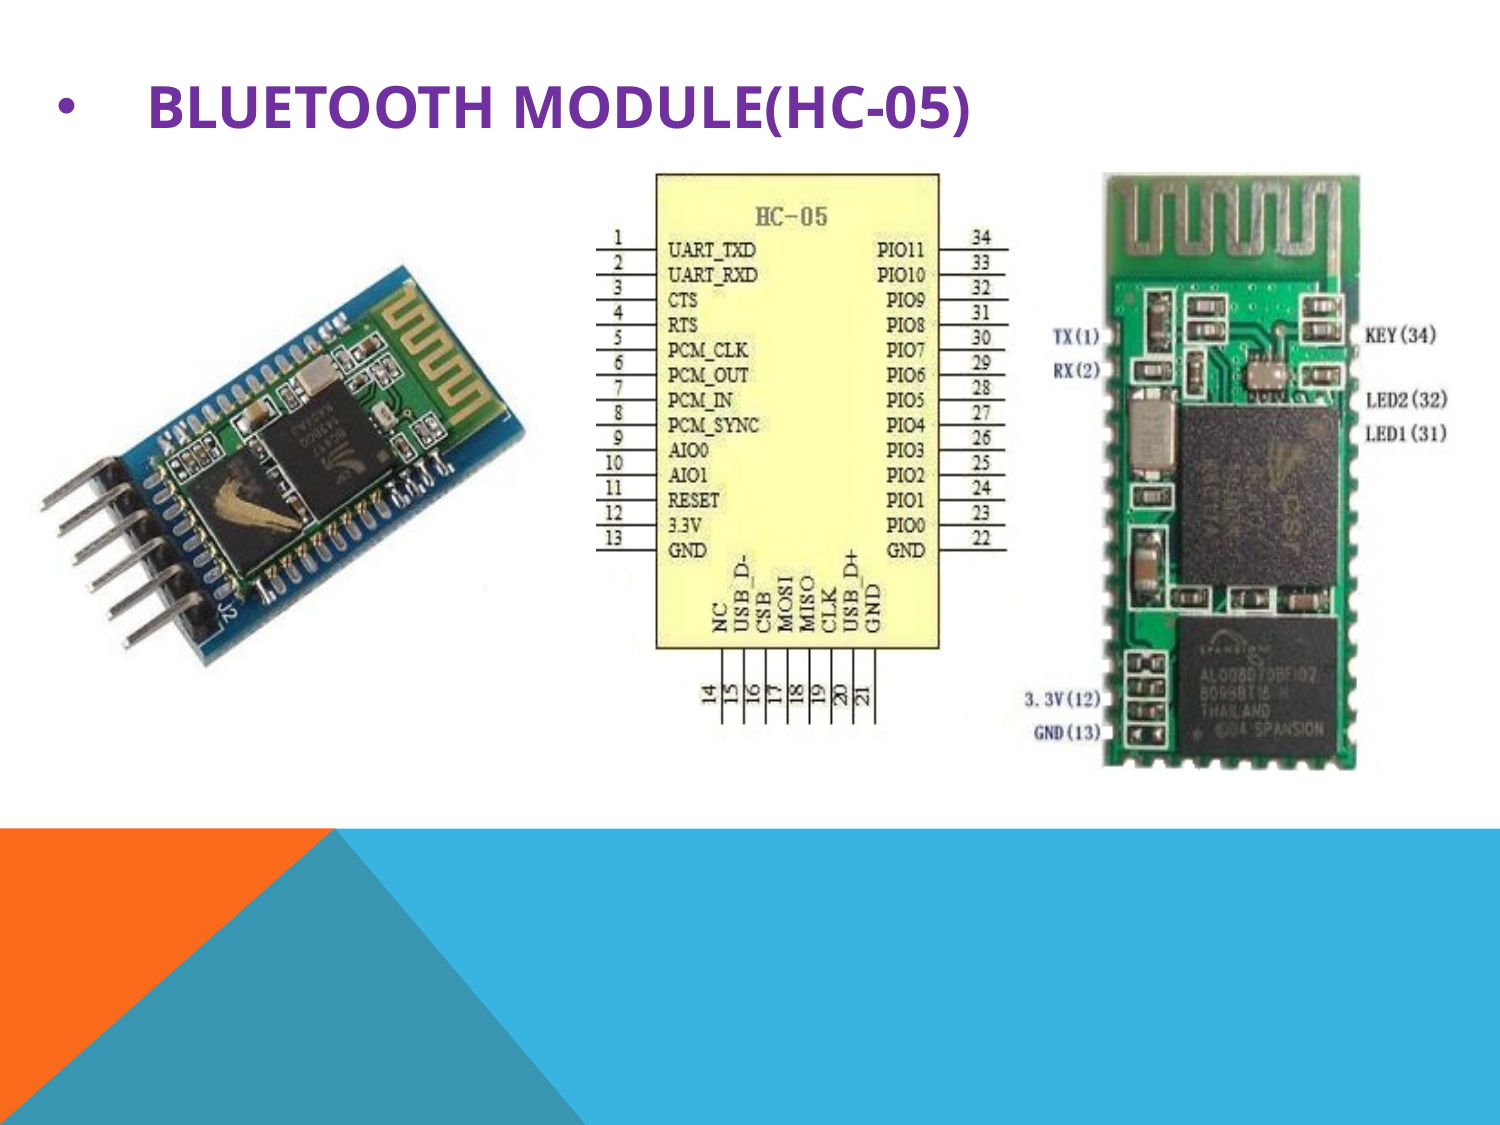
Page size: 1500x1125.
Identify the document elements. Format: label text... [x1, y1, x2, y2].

picture [29, 172, 538, 763]
picture [596, 172, 1459, 776]
title bluetooth module(hc-05) [41, 60, 1369, 150]
